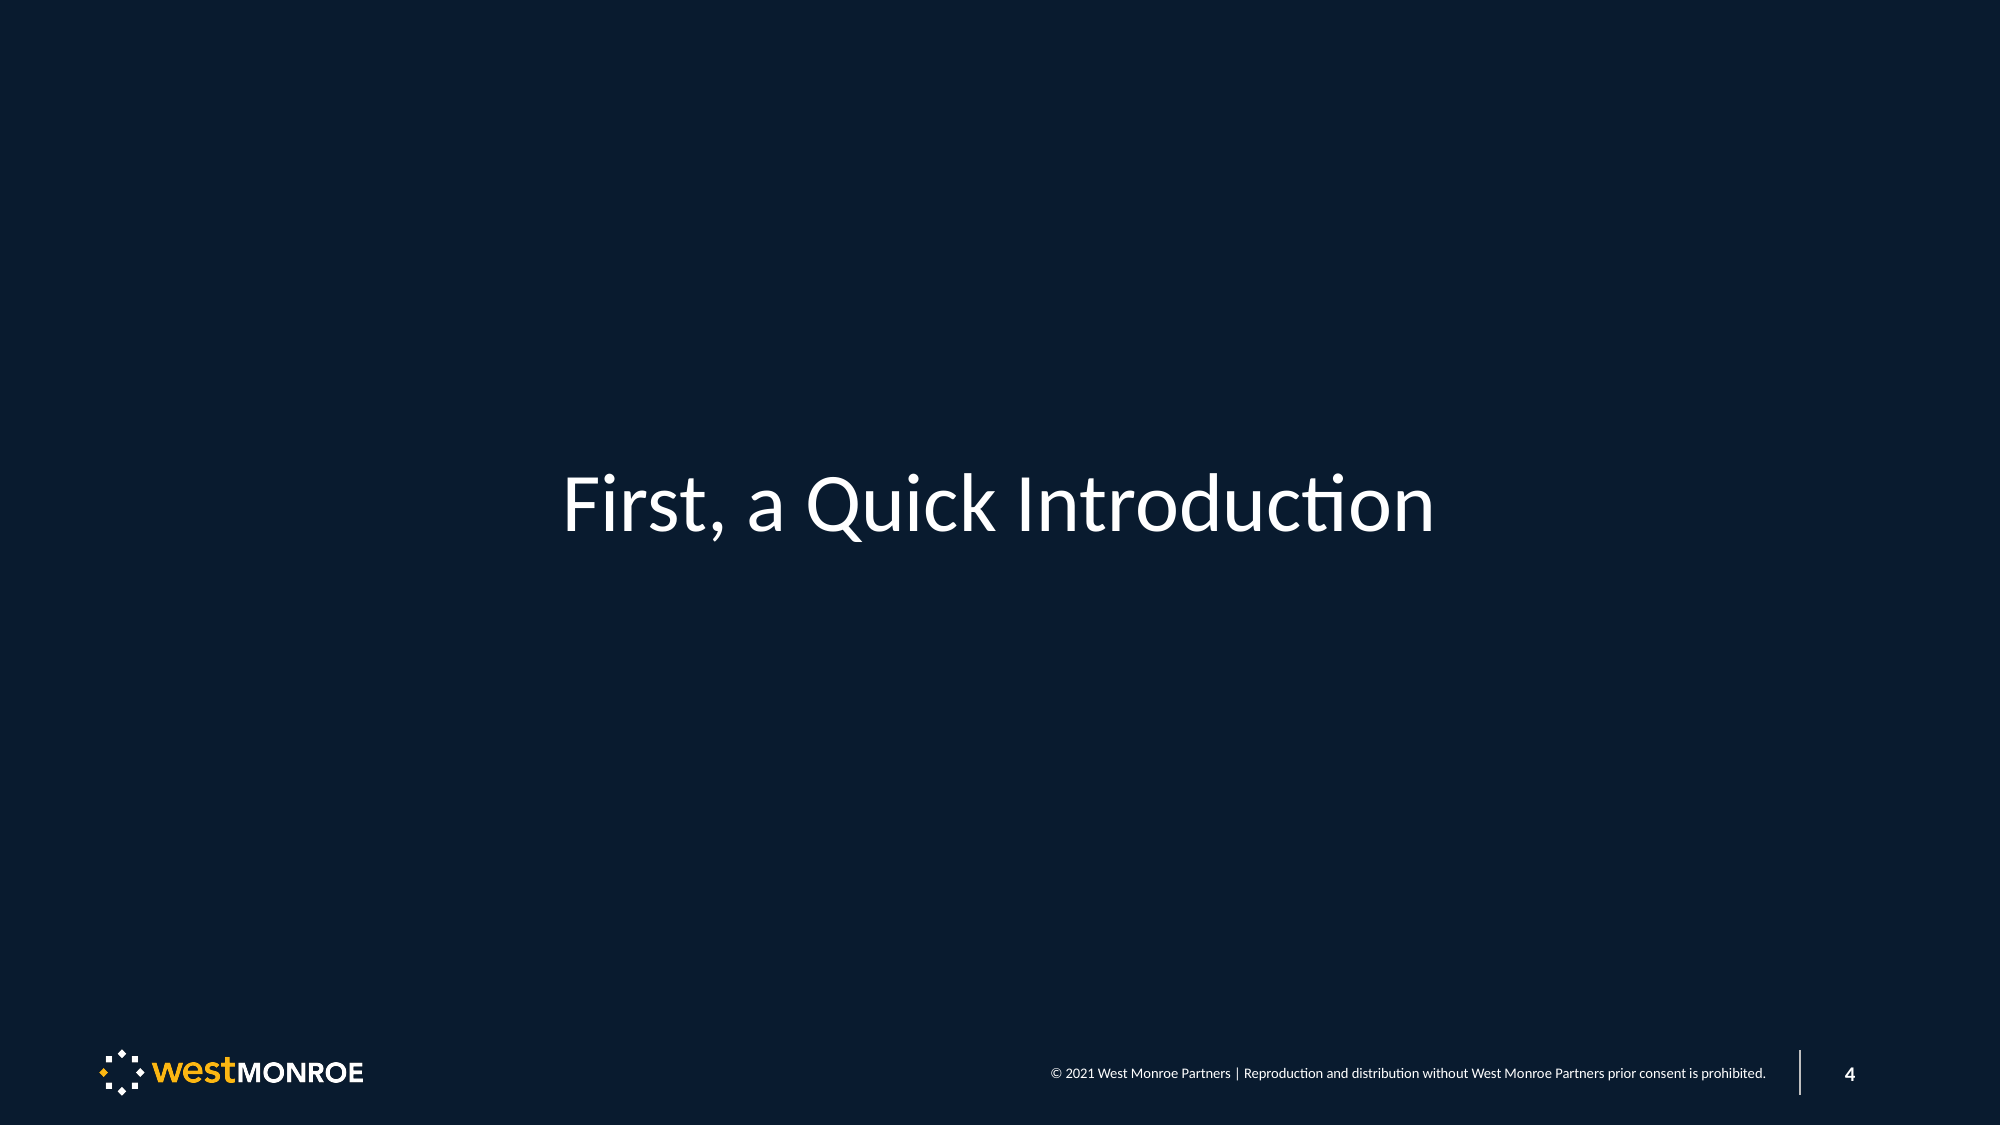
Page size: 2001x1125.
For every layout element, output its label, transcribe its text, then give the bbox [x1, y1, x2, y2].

picture [99, 1049, 363, 1096]
list First, a Quick Introduction [328, 179, 1672, 830]
slide_number 4 [1800, 1042, 1900, 1103]
